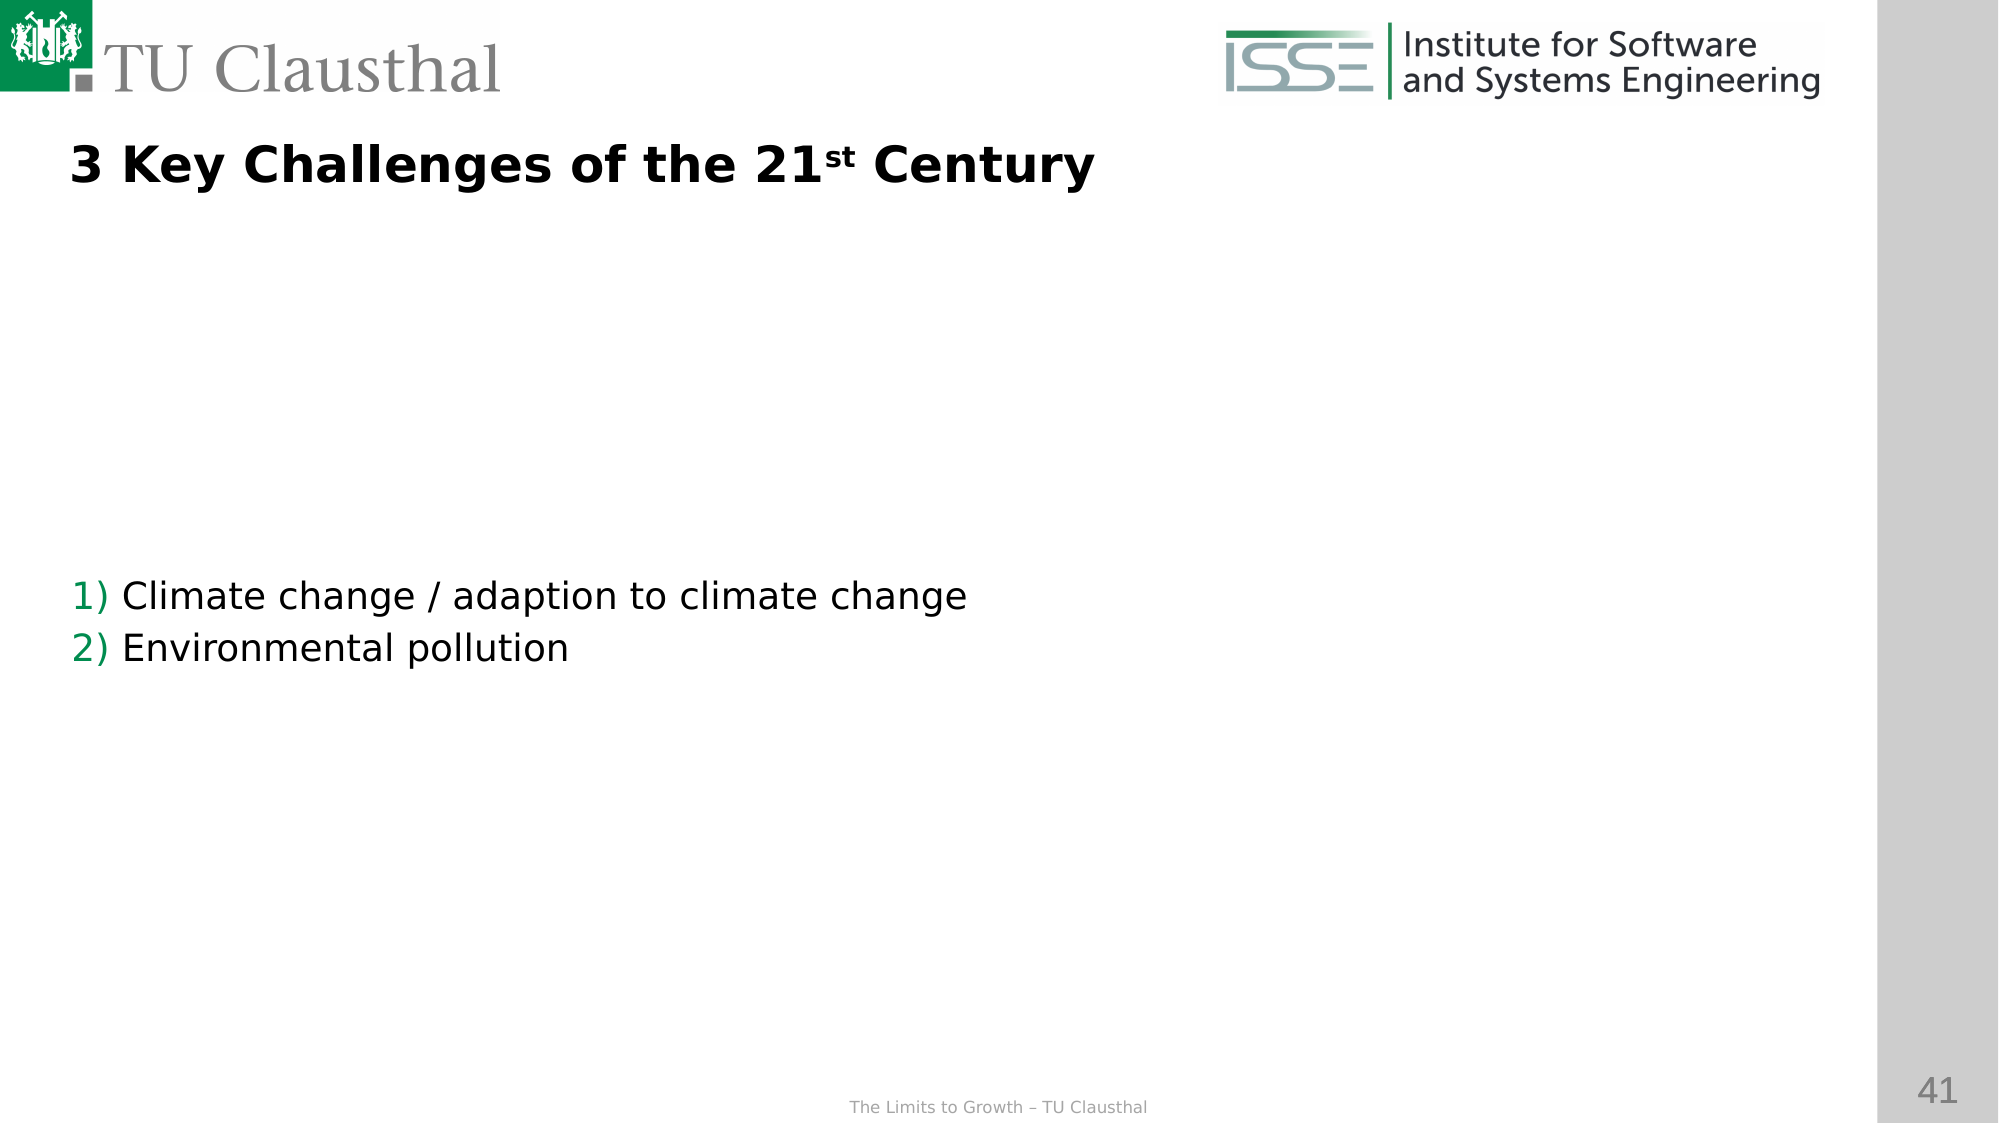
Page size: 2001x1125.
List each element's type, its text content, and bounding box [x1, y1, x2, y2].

text_box [690, 118, 869, 174]
text_box 3 Key Challenges of the 21st Century [54, 125, 1817, 206]
picture [0, 0, 500, 92]
text_box Climate change / adaption to climate change Environmental pollution [54, 207, 1817, 1033]
picture [1218, 22, 1825, 106]
